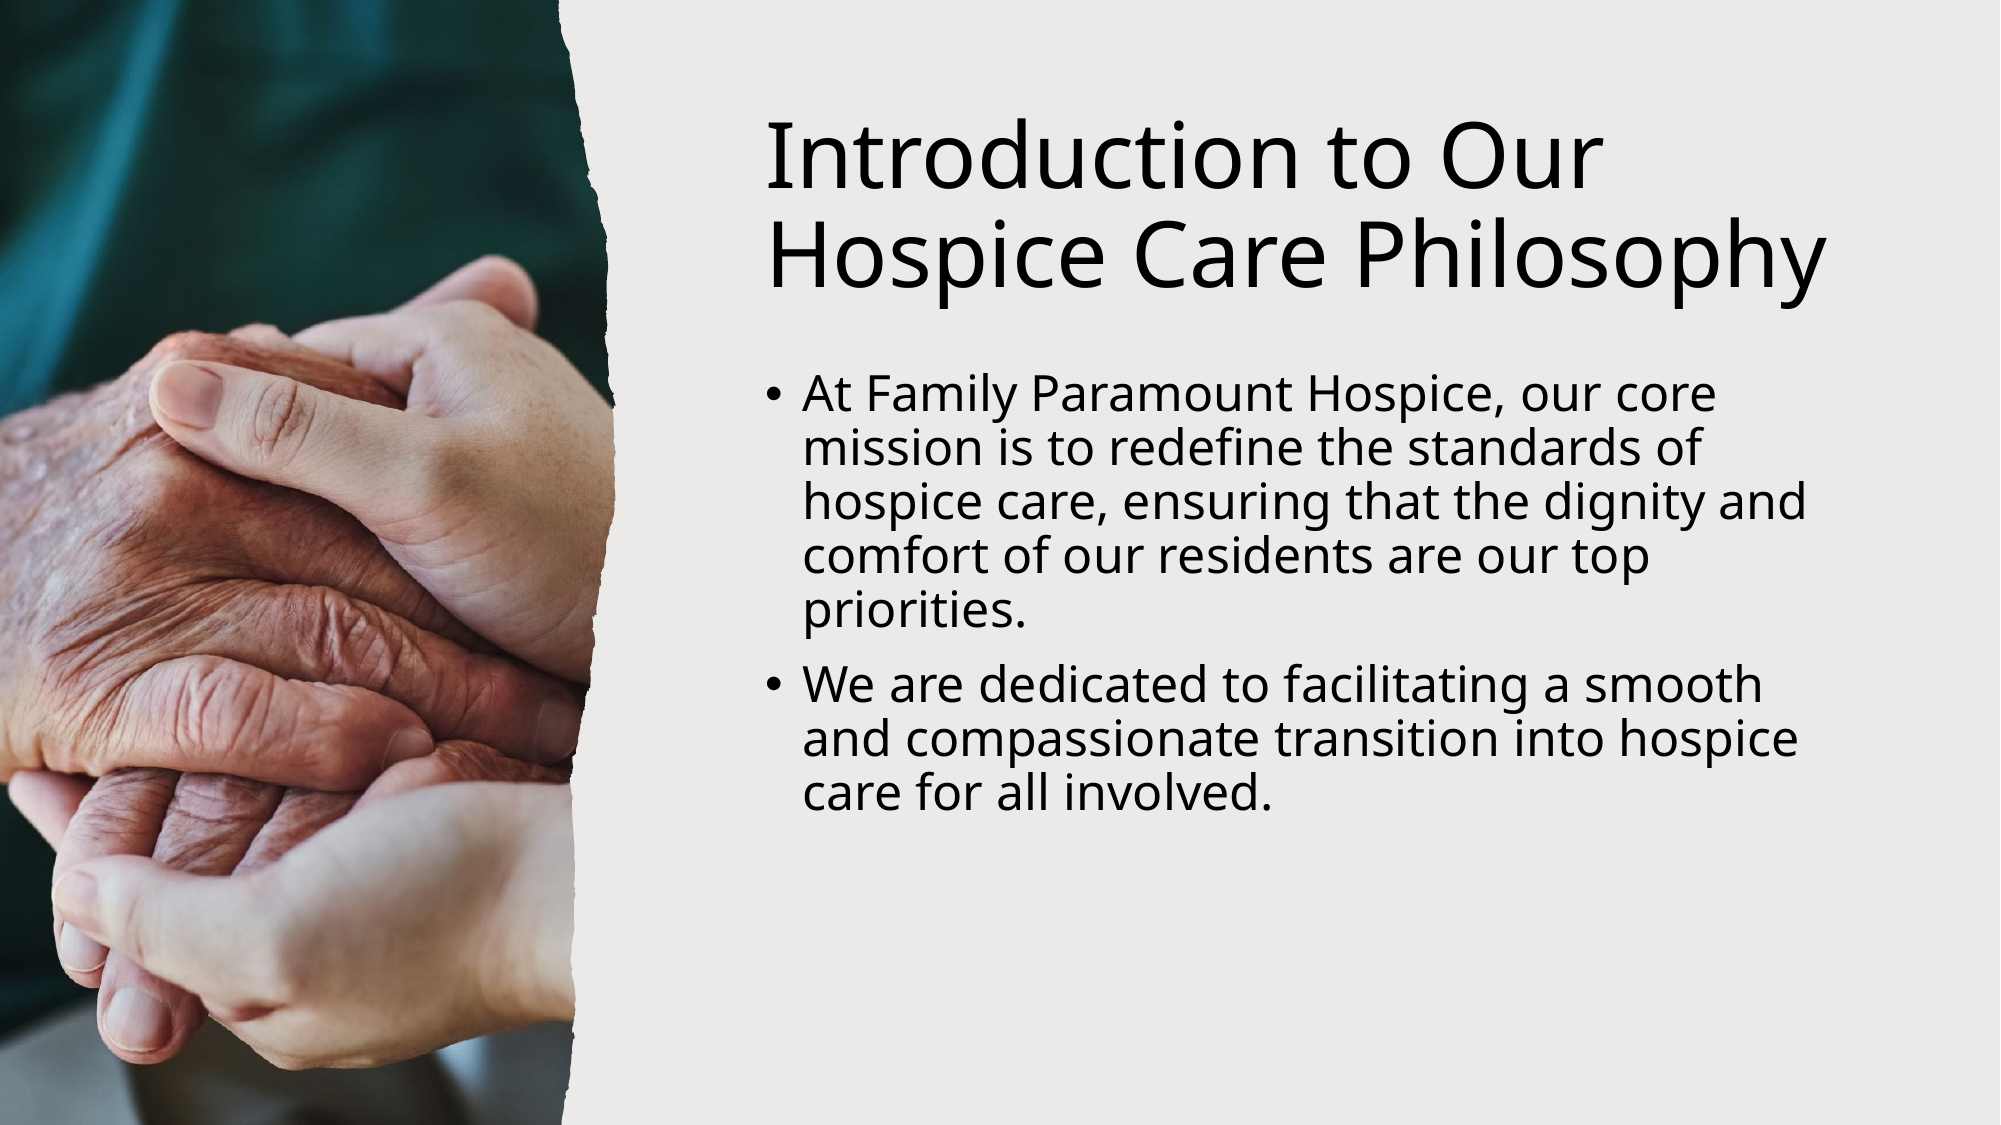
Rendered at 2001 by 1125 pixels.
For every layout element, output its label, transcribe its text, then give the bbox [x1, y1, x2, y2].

picture [0, 0, 617, 1125]
text_box [617, 0, 2000, 1125]
list At Family Paramount Hospice, our core mission is to redefine the standards of hospice care, ensuring that the dignity and comfort of our residents are our top priorities. We are dedicated to facilitating a smooth and compassionate transition into hospice care for all involved. [750, 361, 1863, 1002]
title Introduction to Our Hospice Care Philosophy [750, 98, 1863, 319]
